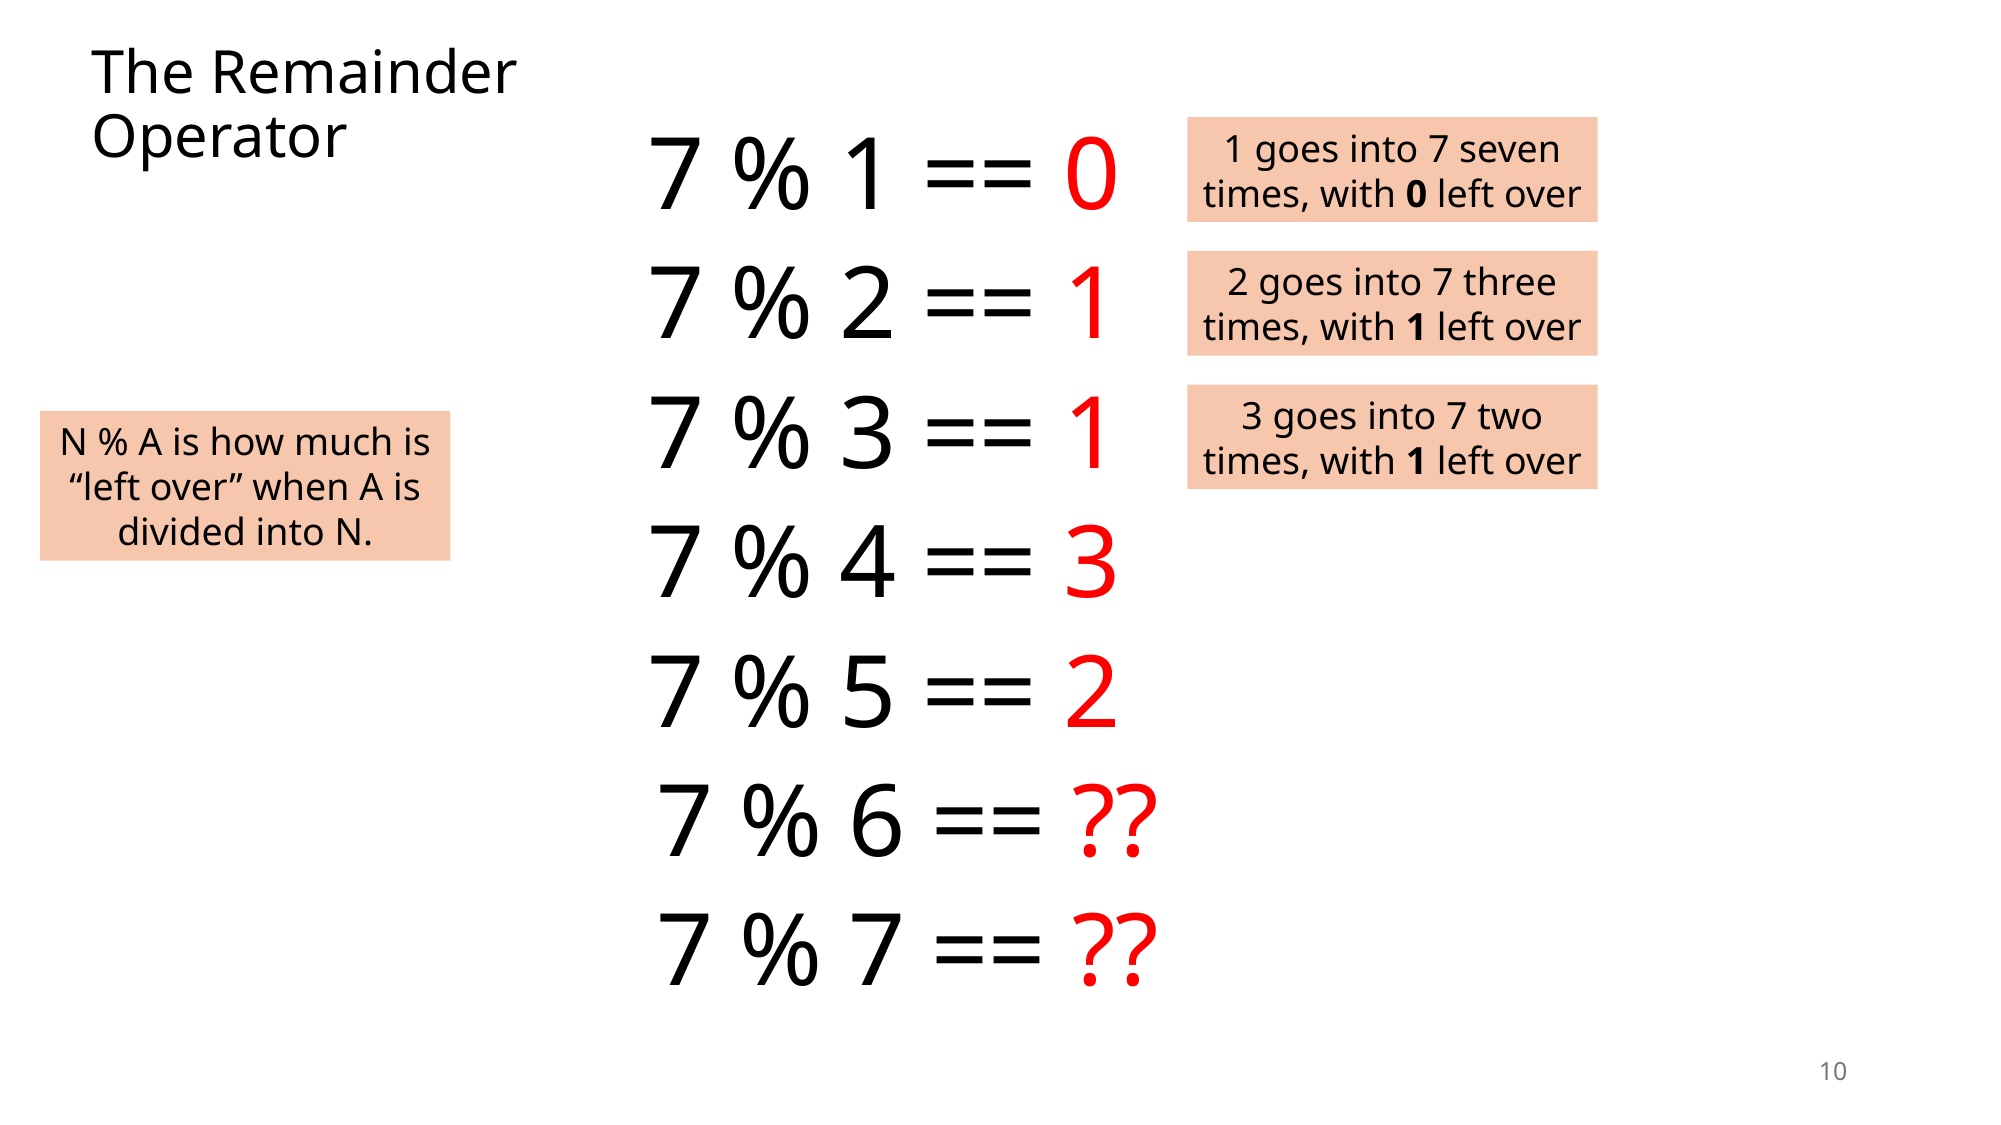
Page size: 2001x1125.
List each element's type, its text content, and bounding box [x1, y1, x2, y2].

text_box 7 % 1 == 0 [632, 102, 1162, 231]
title The Remainder Operator [76, 33, 712, 251]
text_box 1 goes into 7 seven times, with 0 left over [1187, 117, 1598, 222]
text_box 7 % 4 == 3 [632, 490, 1162, 619]
text_box 2 goes into 7 three times, with 1 left over [1187, 250, 1598, 356]
text_box 7 % 3 == 1 [632, 360, 1162, 490]
text_box 7 % 5 == 2 [632, 619, 1162, 755]
text_box 7 % 6 == ?? [641, 749, 1201, 878]
text_box 3 goes into 7 two times, with 1 left over [1187, 384, 1598, 490]
text_box 7 % 7 == ?? [641, 878, 1201, 1014]
slide_number 10 [1412, 1042, 1863, 1103]
text_box N % A is how much is “left over” when A is divided into N. [40, 410, 451, 561]
text_box 7 % 2 == 1 [632, 231, 1162, 360]
